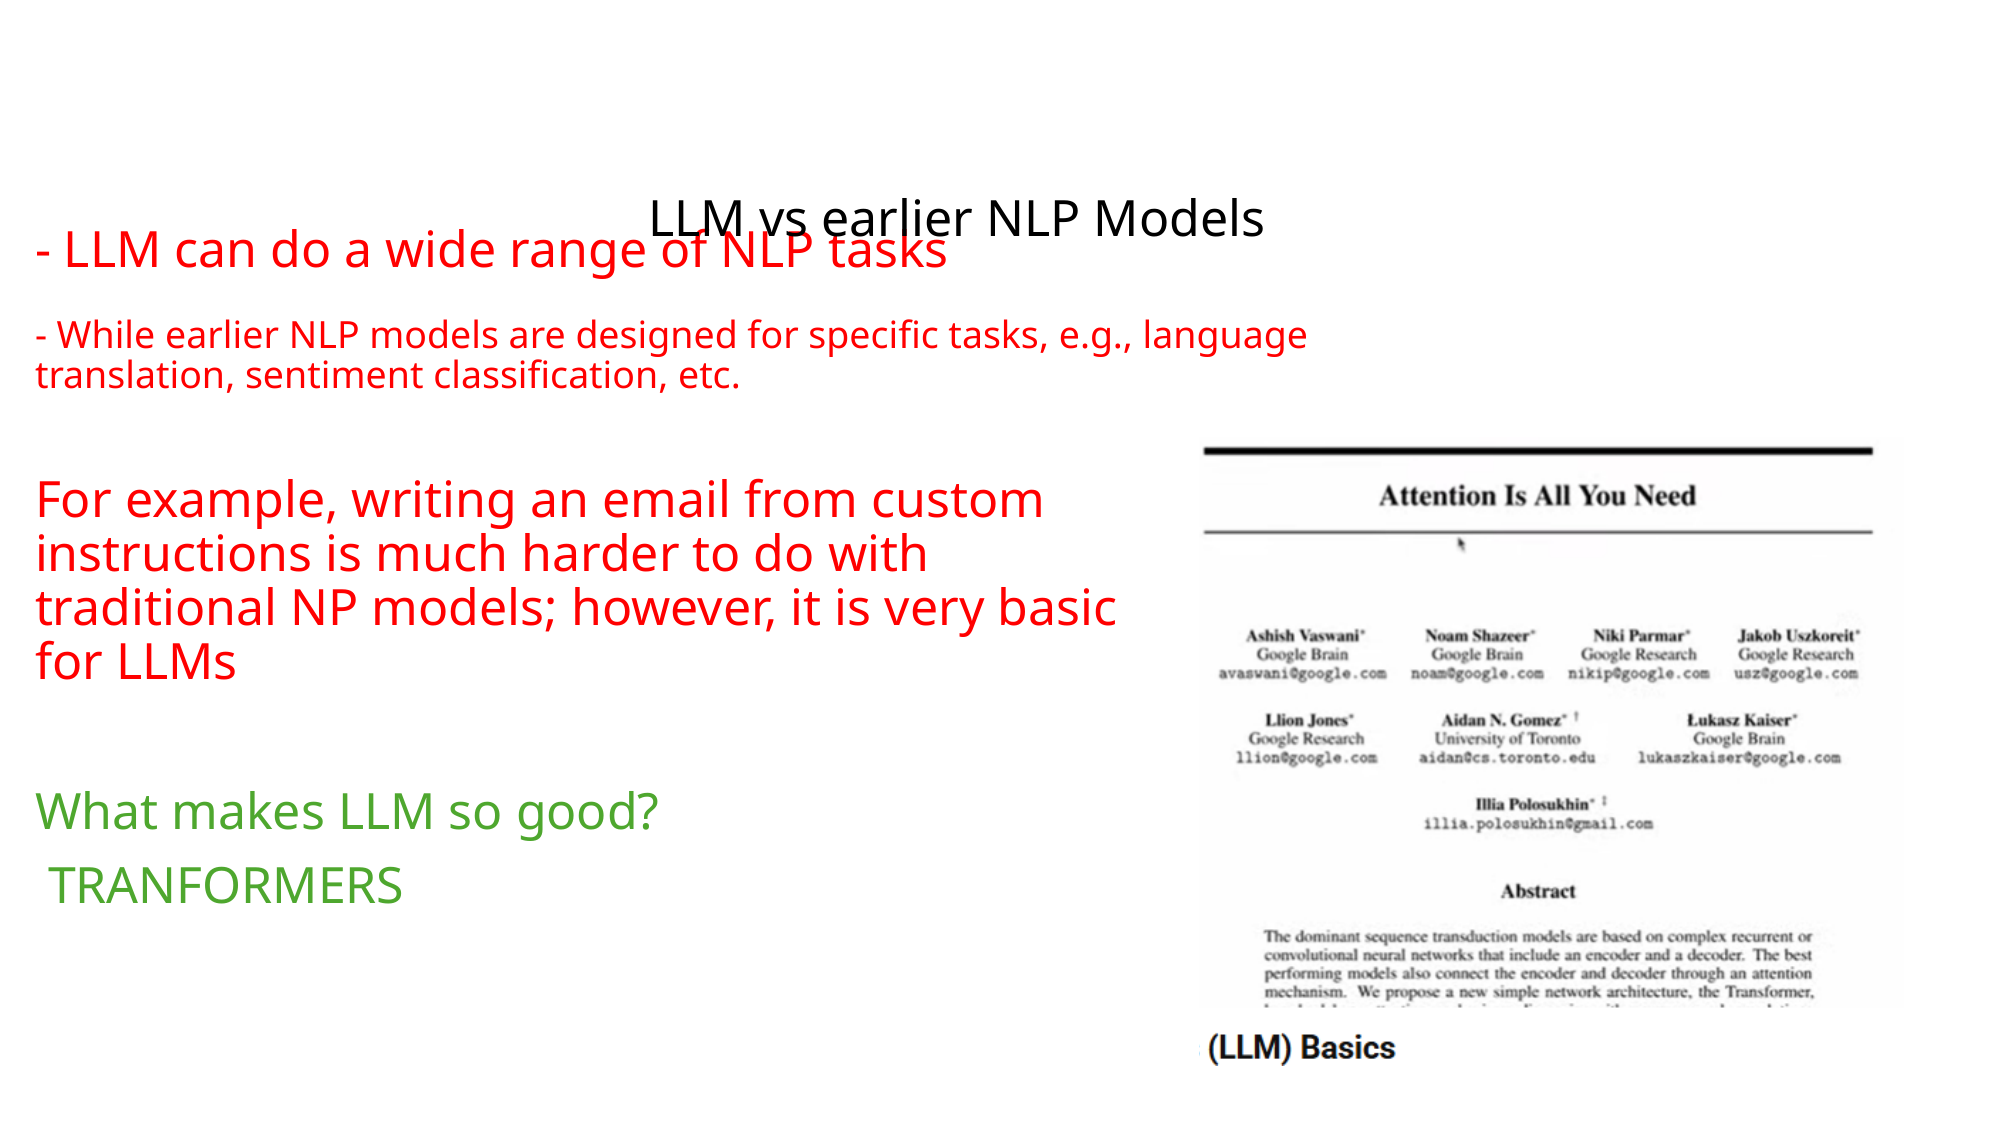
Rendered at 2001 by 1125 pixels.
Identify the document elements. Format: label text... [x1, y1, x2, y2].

subtitle - LLM can do a wide range of NLP tasks [20, 216, 207, 308]
text_box For example, writing an email from custom instructions is much harder to do with traditional NP models; however, it is very basic for LLMs What makes LLM so good? TRANFORMERS [20, 466, 1198, 1037]
picture [1198, 437, 1905, 1067]
text_box - While earlier NLP models are designed for specific tasks, e.g., language translation, sentiment classification, etc. [20, 308, 1467, 405]
title LLM vs earlier NLP Models [207, 184, 1708, 315]
